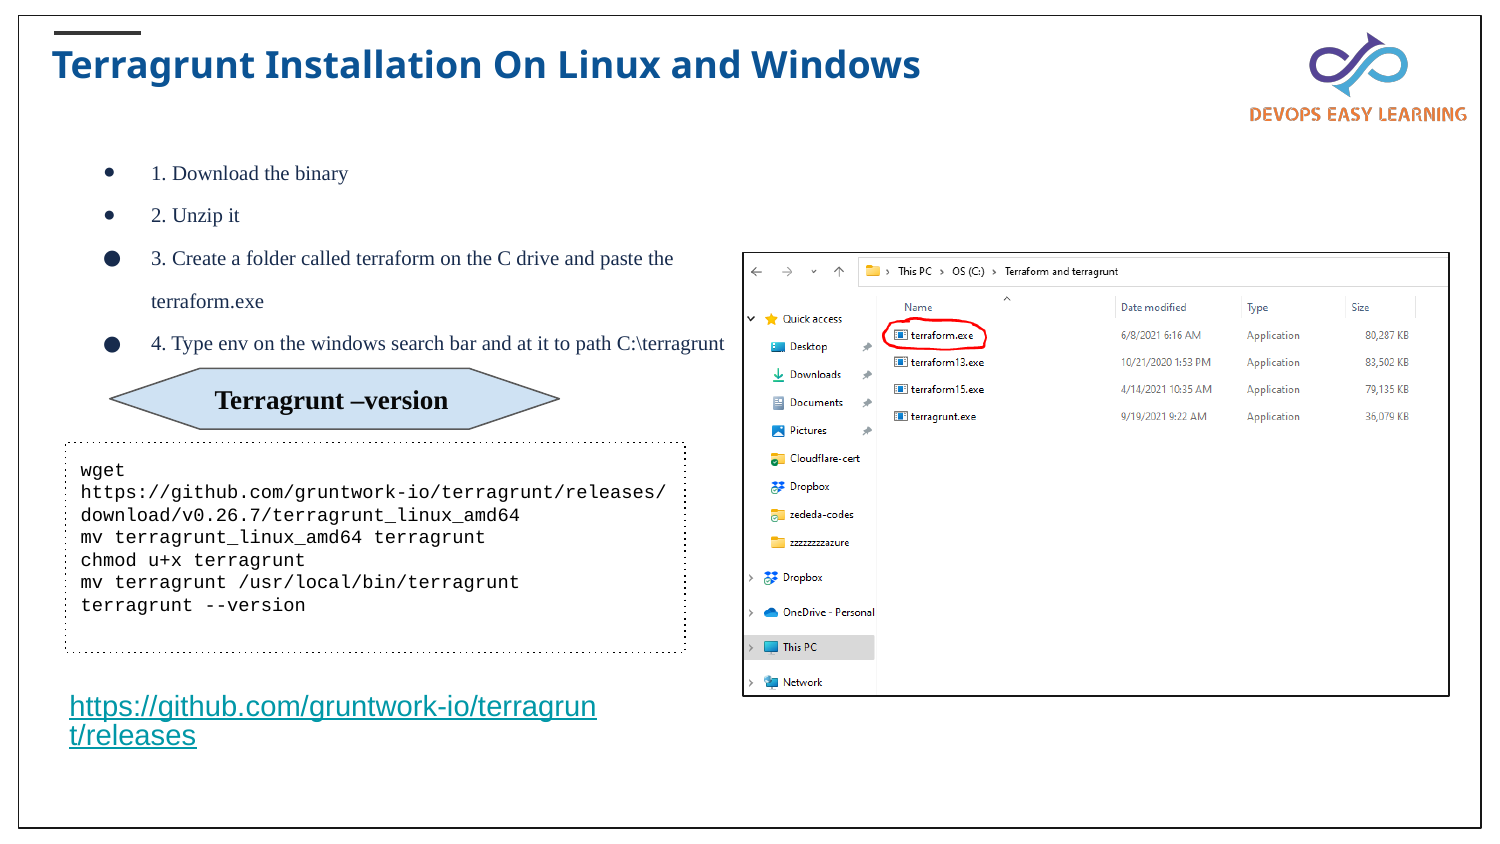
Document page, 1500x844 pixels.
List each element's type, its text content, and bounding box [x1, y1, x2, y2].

text_box Terragrunt –version [109, 368, 560, 430]
text_box [18, 15, 1482, 829]
text_box https://github.com/gruntwork-io/terragrunt/releases [54, 672, 615, 738]
text_box 1. Download the binary 2. Unzip it 3. Create a folder called terraform on the C drive and paste the terraform.exe 4. Type env on the windows search bar and at it to path C:\terragrunt [61, 126, 757, 370]
text_box wget https://github.com/gruntwork-io/terragrunt/releases/download/v0.26.7/terragrunt_linux_amd64 mv terragrunt_linux_amd64 terragrunt chmod u+x terragrunt mv terragrunt /usr/local/bin/terragrunt terragrunt --version [65, 442, 685, 653]
picture [743, 253, 1449, 696]
picture [1240, 21, 1477, 141]
text_box Terragrunt Installation On Linux and Windows [36, 33, 1220, 94]
